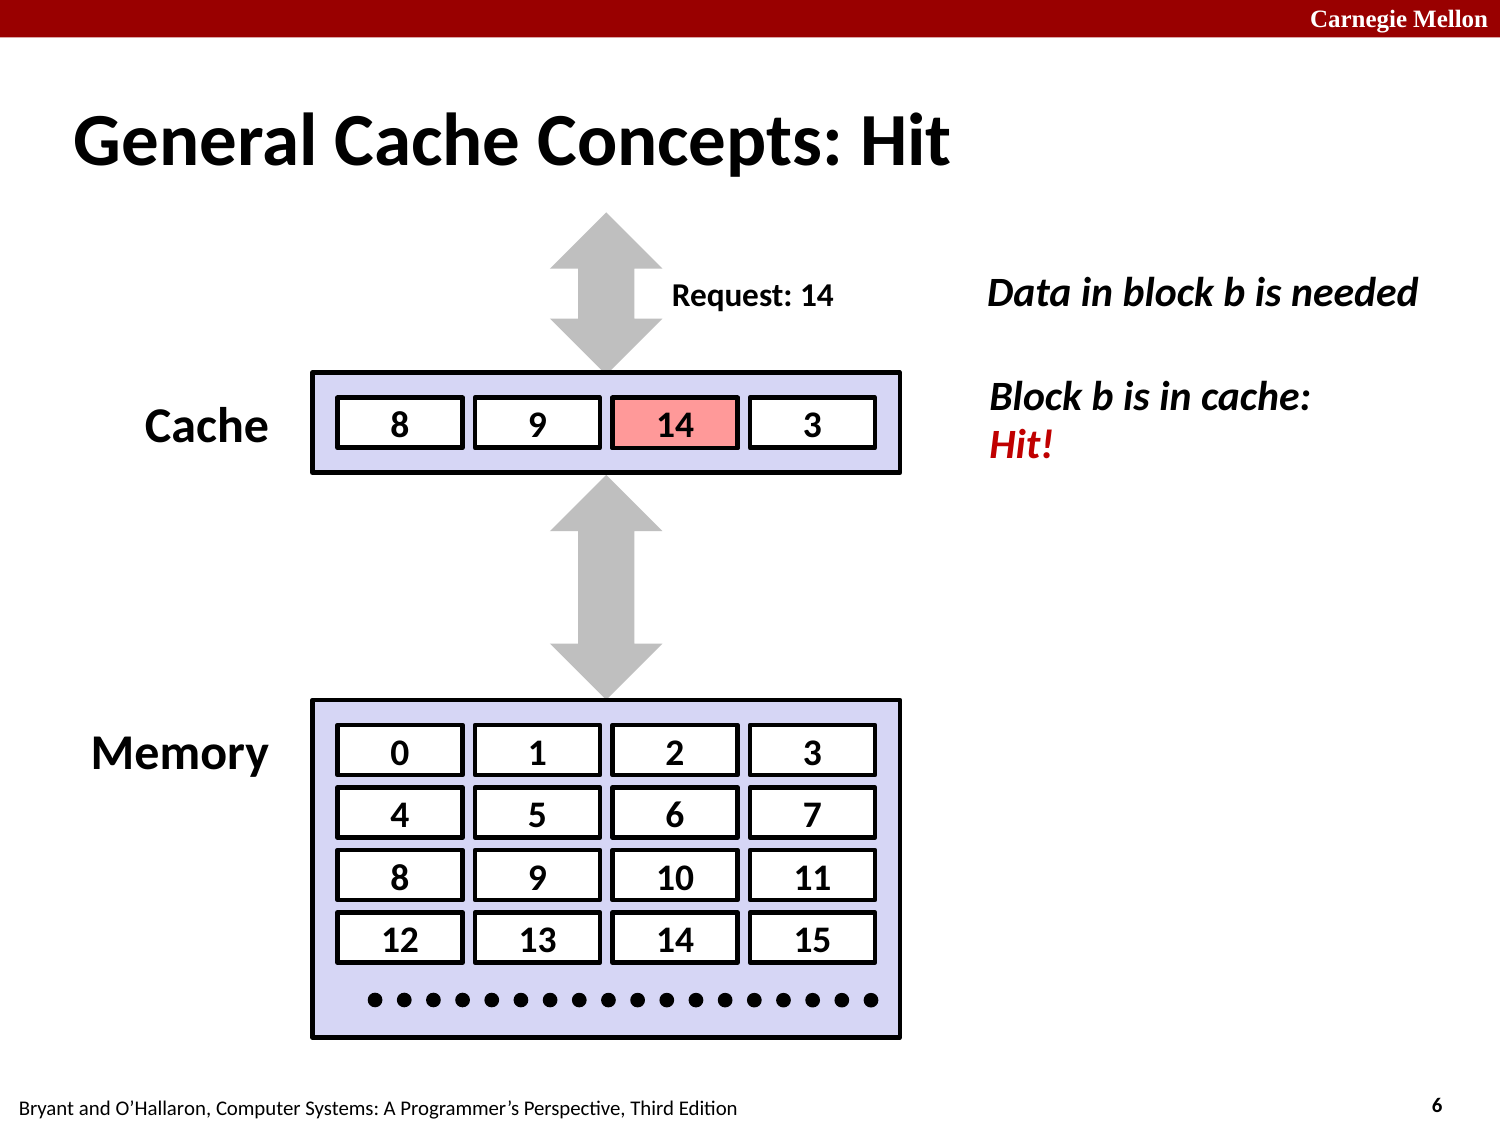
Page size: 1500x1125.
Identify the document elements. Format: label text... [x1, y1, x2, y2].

text_box [556, 1002, 573, 1006]
text_box 11 [750, 849, 875, 900]
text_box [644, 1002, 661, 1006]
text_box 5 [474, 787, 600, 838]
text_box [312, 372, 900, 473]
text_box [549, 212, 661, 372]
text_box [702, 1002, 719, 1006]
text_box [381, 1002, 398, 1006]
text_box 8 [337, 397, 463, 448]
text_box 9 [474, 849, 600, 900]
text_box [760, 1002, 778, 1006]
text_box 4 [337, 787, 463, 838]
text_box [439, 1002, 457, 1006]
text_box Block b is in cache: Hit! [974, 363, 1327, 477]
text_box 1 [474, 725, 600, 775]
text_box 3 [750, 397, 875, 448]
text_box 10 [612, 849, 738, 900]
text_box 0 [337, 725, 463, 775]
text_box [819, 1002, 836, 1006]
title General Cache Concepts: Hit [58, 72, 1305, 199]
text_box 3 [750, 725, 875, 775]
text_box 14 [612, 397, 738, 448]
text_box [673, 1002, 690, 1006]
text_box 2 [612, 725, 738, 775]
text_box [410, 1002, 428, 1006]
text_box 9 [474, 397, 600, 448]
text_box 13 [474, 912, 600, 963]
text_box 12 [337, 912, 463, 963]
text_box 15 [750, 912, 875, 963]
text_box [585, 1002, 603, 1006]
text_box 6 [612, 787, 738, 838]
text_box [789, 1002, 807, 1006]
text_box Data in block b is needed [972, 259, 1434, 324]
text_box Memory [75, 712, 285, 788]
text_box [614, 1002, 632, 1006]
text_box [527, 1002, 544, 1006]
text_box [848, 1002, 865, 1006]
text_box 8 [337, 849, 463, 900]
text_box 14 [612, 912, 738, 963]
text_box Cache [130, 385, 285, 460]
text_box Request: 14 [656, 265, 849, 321]
text_box [468, 1002, 486, 1006]
text_box [549, 474, 663, 699]
text_box [312, 699, 900, 1038]
text_box [731, 1002, 748, 1006]
text_box [498, 1002, 515, 1006]
text_box 7 [750, 787, 875, 838]
